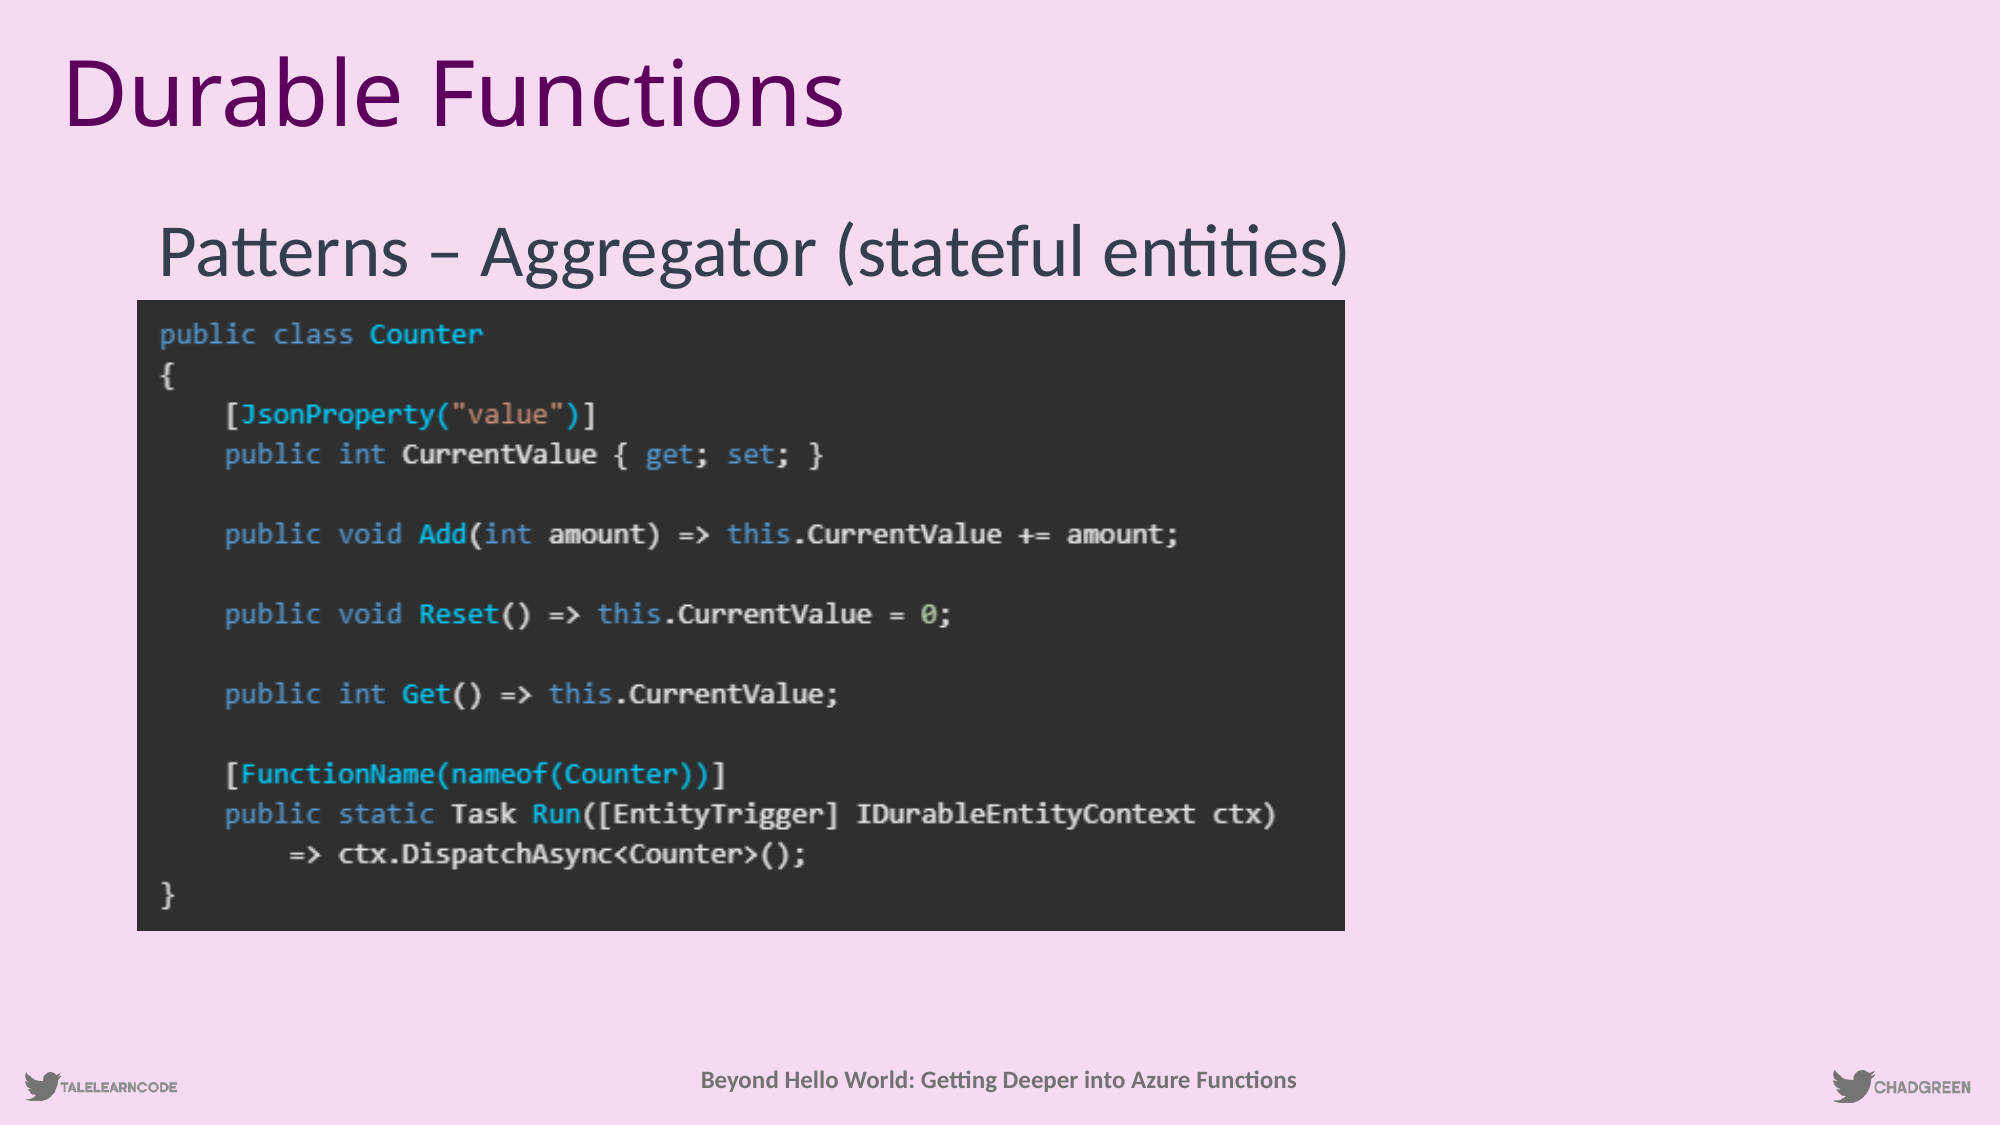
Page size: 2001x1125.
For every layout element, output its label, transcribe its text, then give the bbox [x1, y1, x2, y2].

picture [137, 299, 1345, 931]
text_box Patterns – Aggregator (stateful entities) [143, 193, 1368, 299]
title Durable Functions [46, 39, 1953, 155]
